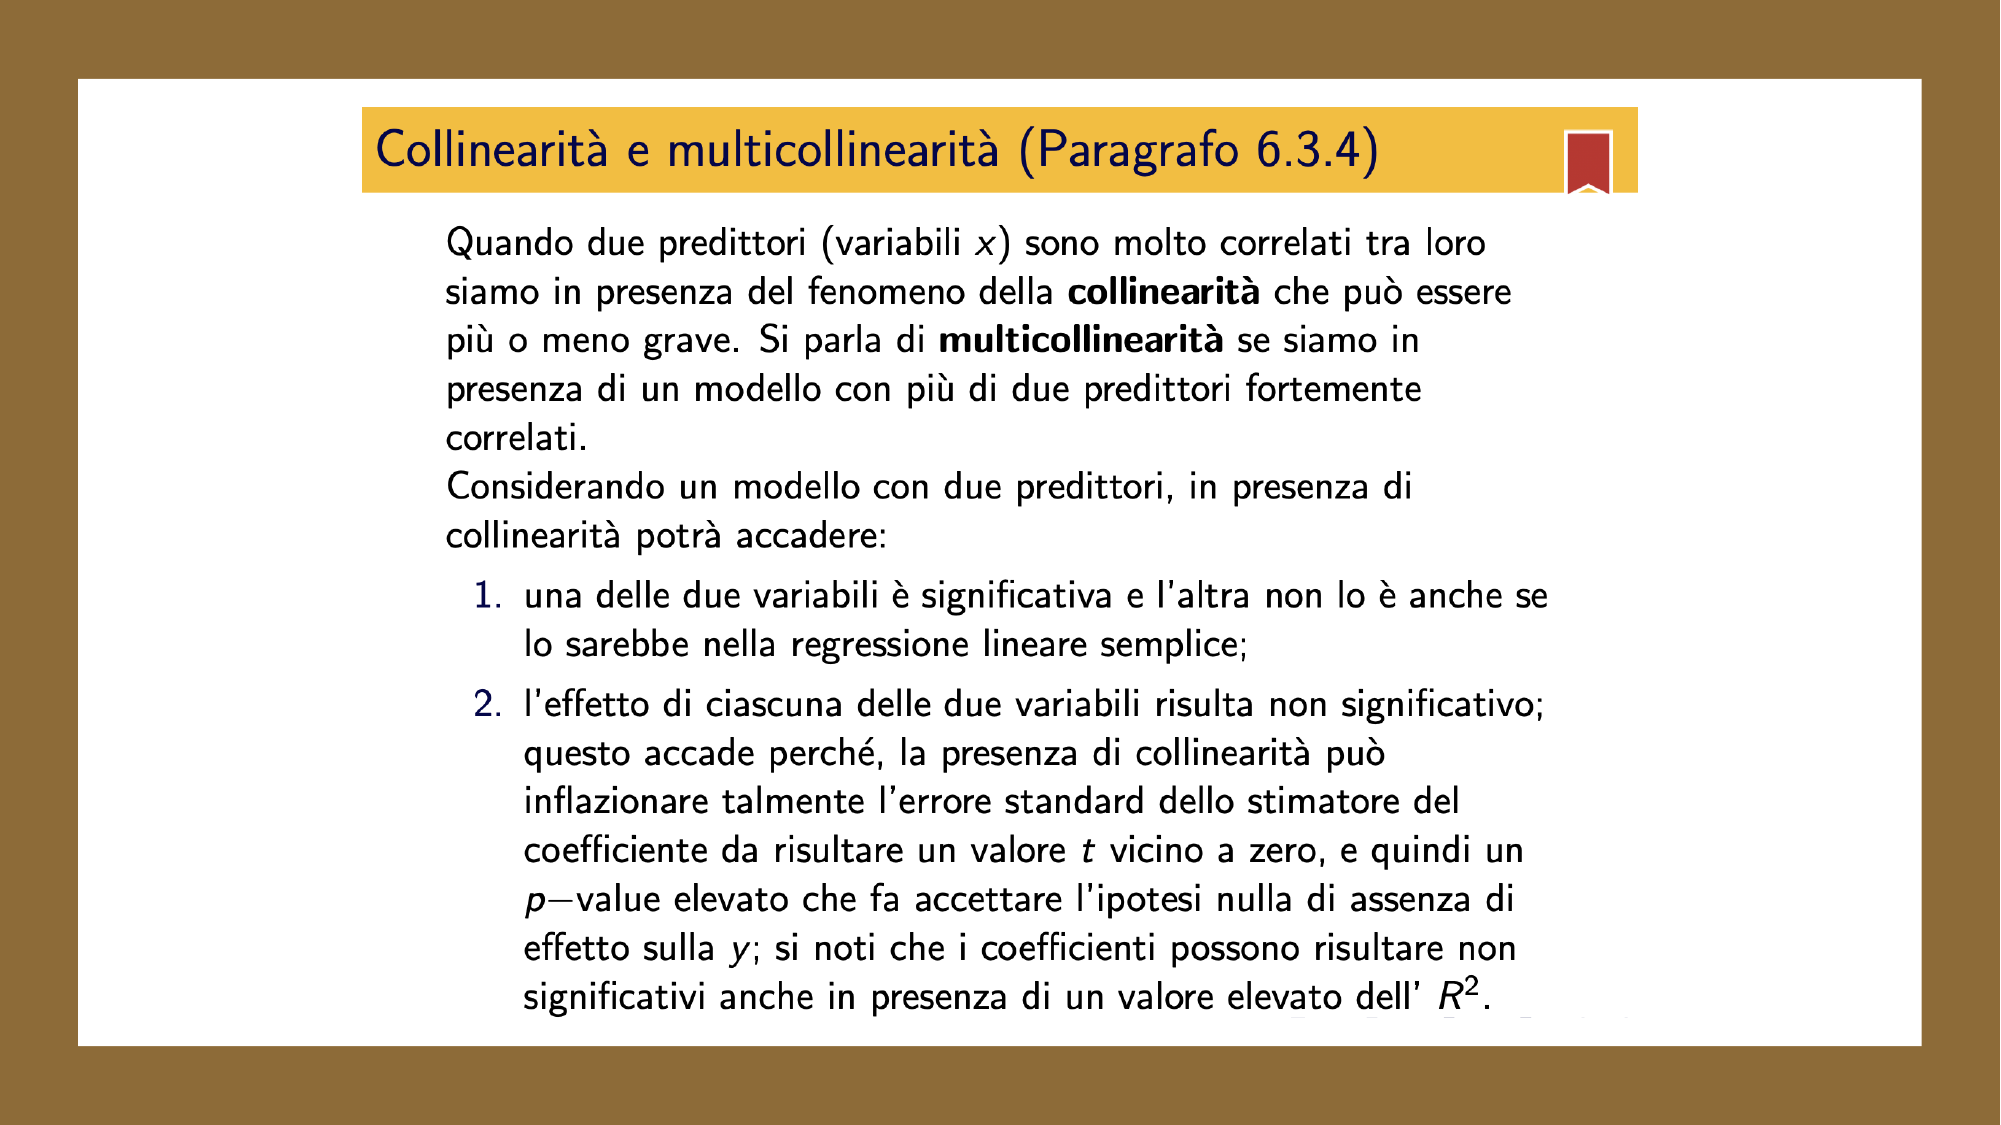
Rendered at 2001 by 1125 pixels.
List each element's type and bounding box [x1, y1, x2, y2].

text_box [0, 0, 2000, 1125]
text_box [77, 77, 1923, 1048]
picture [361, 107, 1638, 1018]
